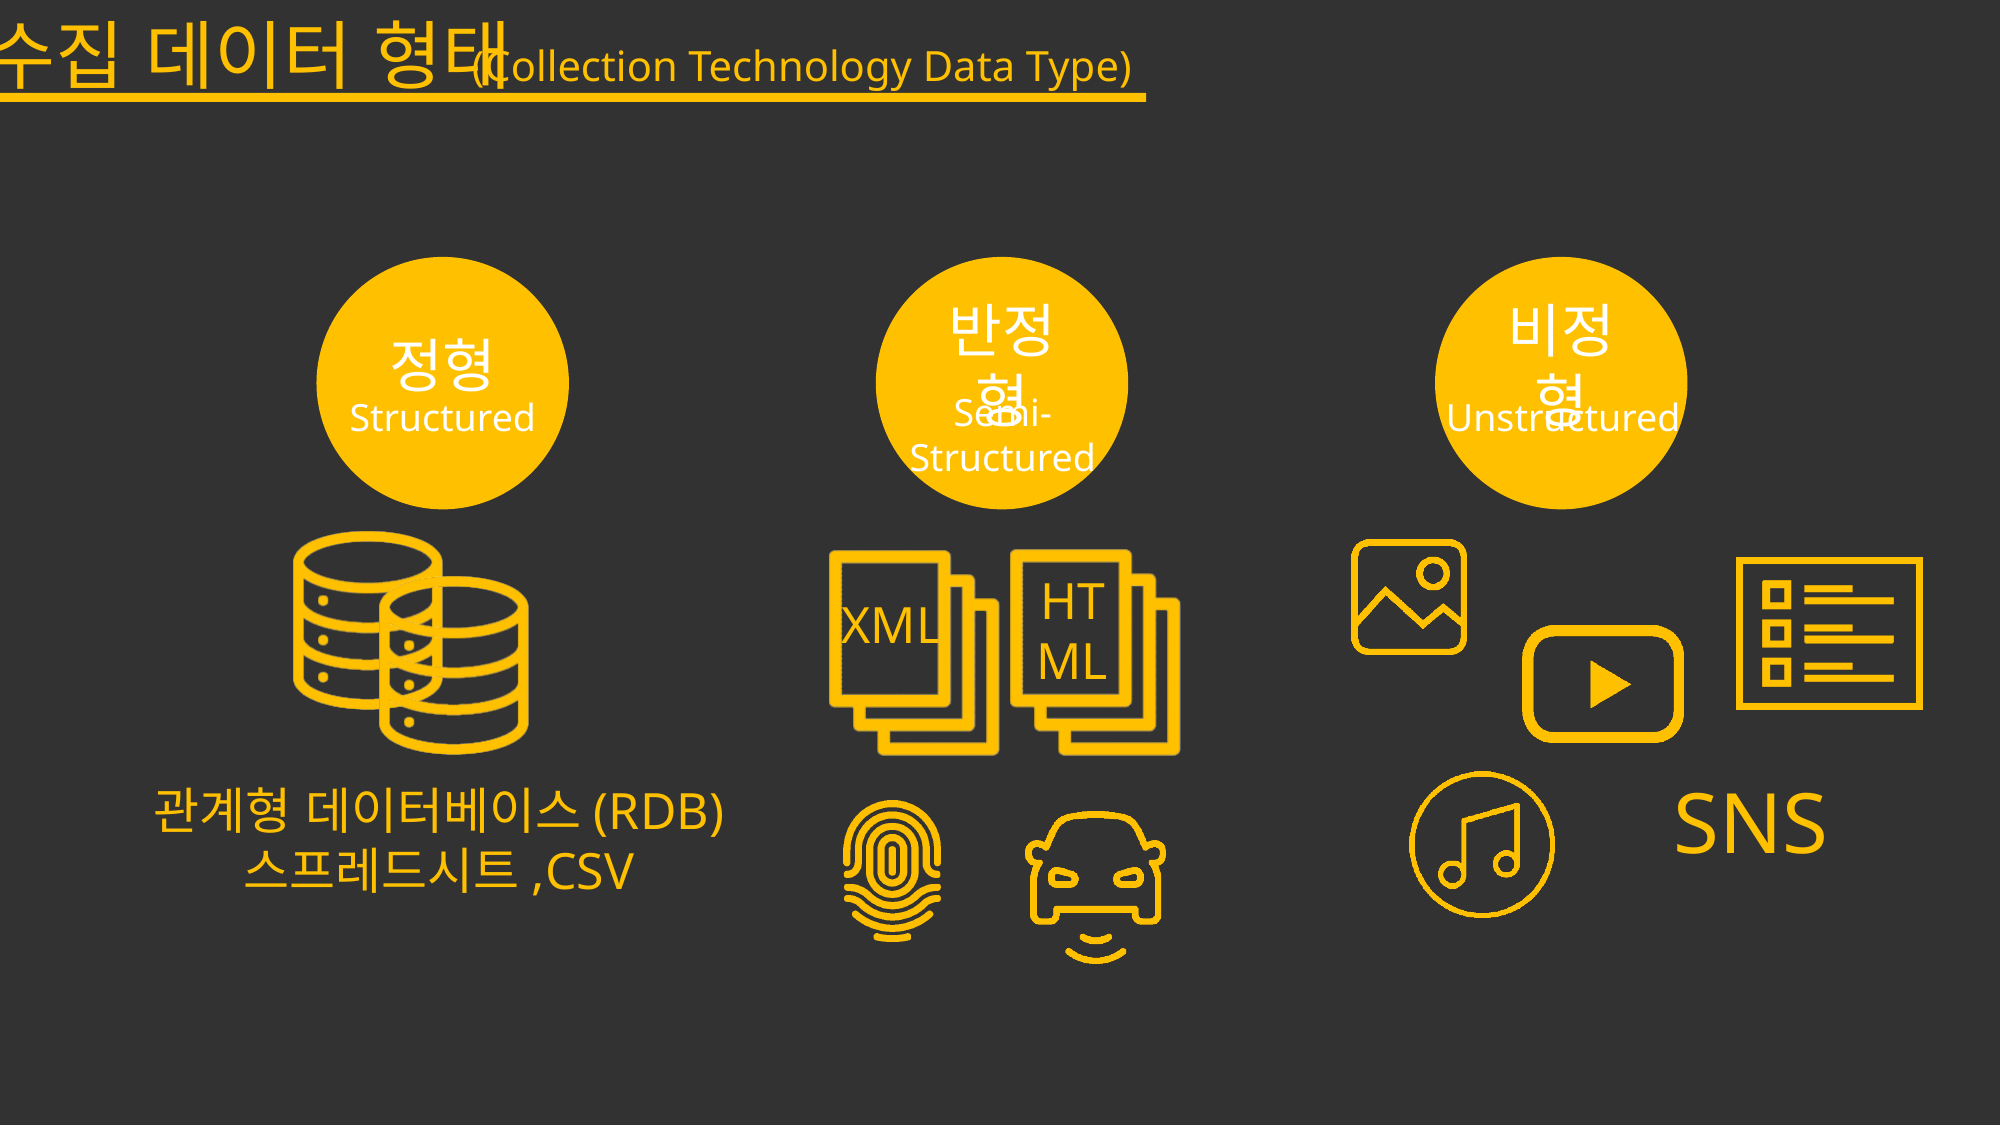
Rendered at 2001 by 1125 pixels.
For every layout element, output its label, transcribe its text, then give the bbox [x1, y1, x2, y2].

picture [1522, 625, 1684, 743]
picture [1351, 539, 1468, 656]
picture [1736, 557, 1923, 710]
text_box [1434, 256, 1690, 510]
picture [843, 800, 941, 942]
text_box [316, 256, 569, 510]
text_box 관계형 데이터베이스(RDB) 스프레드시트,CSV [139, 771, 739, 907]
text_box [875, 256, 1129, 510]
text_box [0, 92, 1147, 103]
text_box SNS [1658, 762, 1844, 878]
picture [1409, 771, 1555, 918]
picture [1024, 811, 1166, 964]
text_box 수집 데이터 형태 [0, 0, 527, 92]
text_box (Collection Technology Data Type) [457, 32, 1147, 92]
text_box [1010, 549, 1181, 756]
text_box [293, 531, 529, 755]
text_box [829, 550, 1000, 756]
